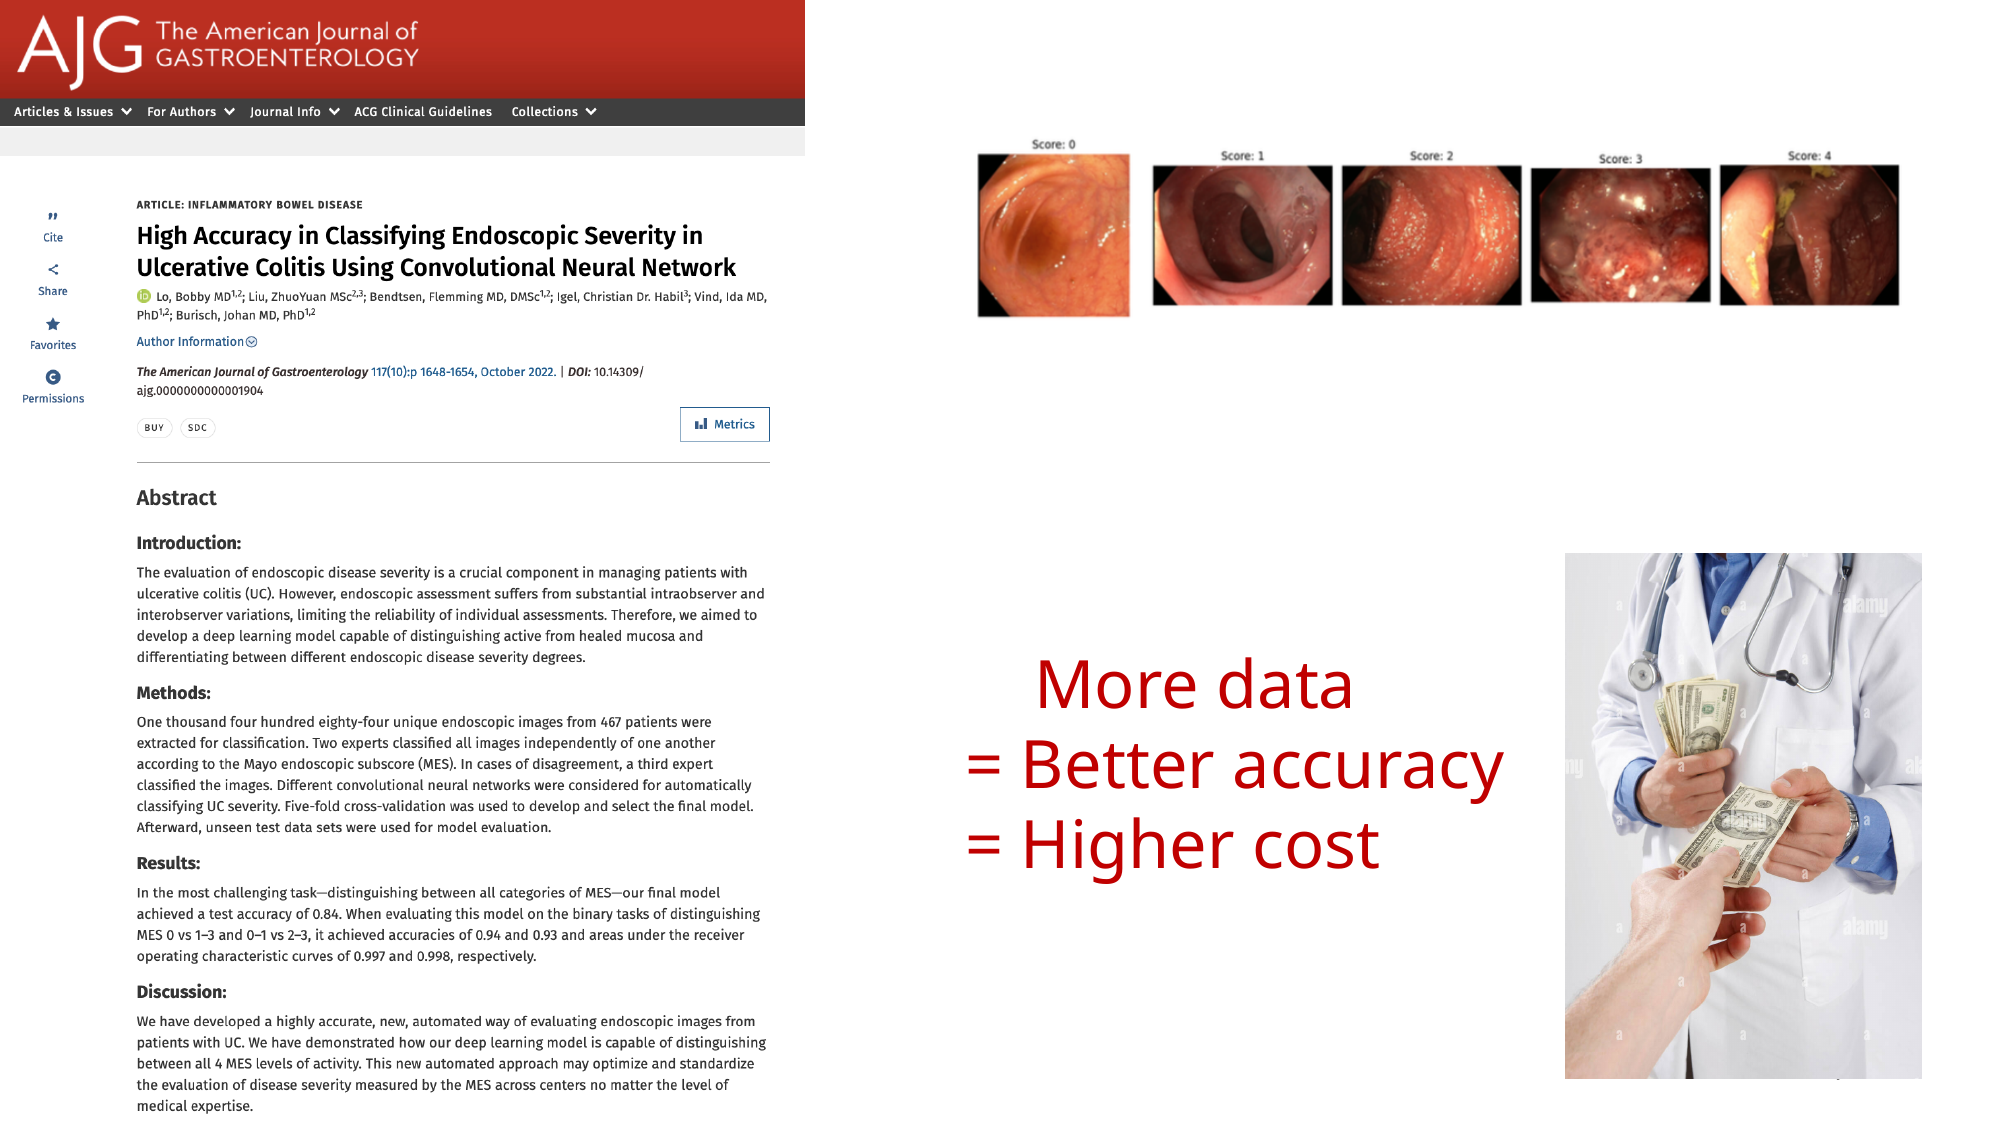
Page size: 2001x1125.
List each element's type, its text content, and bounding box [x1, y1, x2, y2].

picture [0, 0, 805, 1125]
slide_number 6 [1412, 1042, 1863, 1103]
picture [1564, 552, 1923, 1079]
picture [914, 110, 1952, 344]
text_box More data = Better accuracy = Higher cost [950, 634, 1546, 890]
